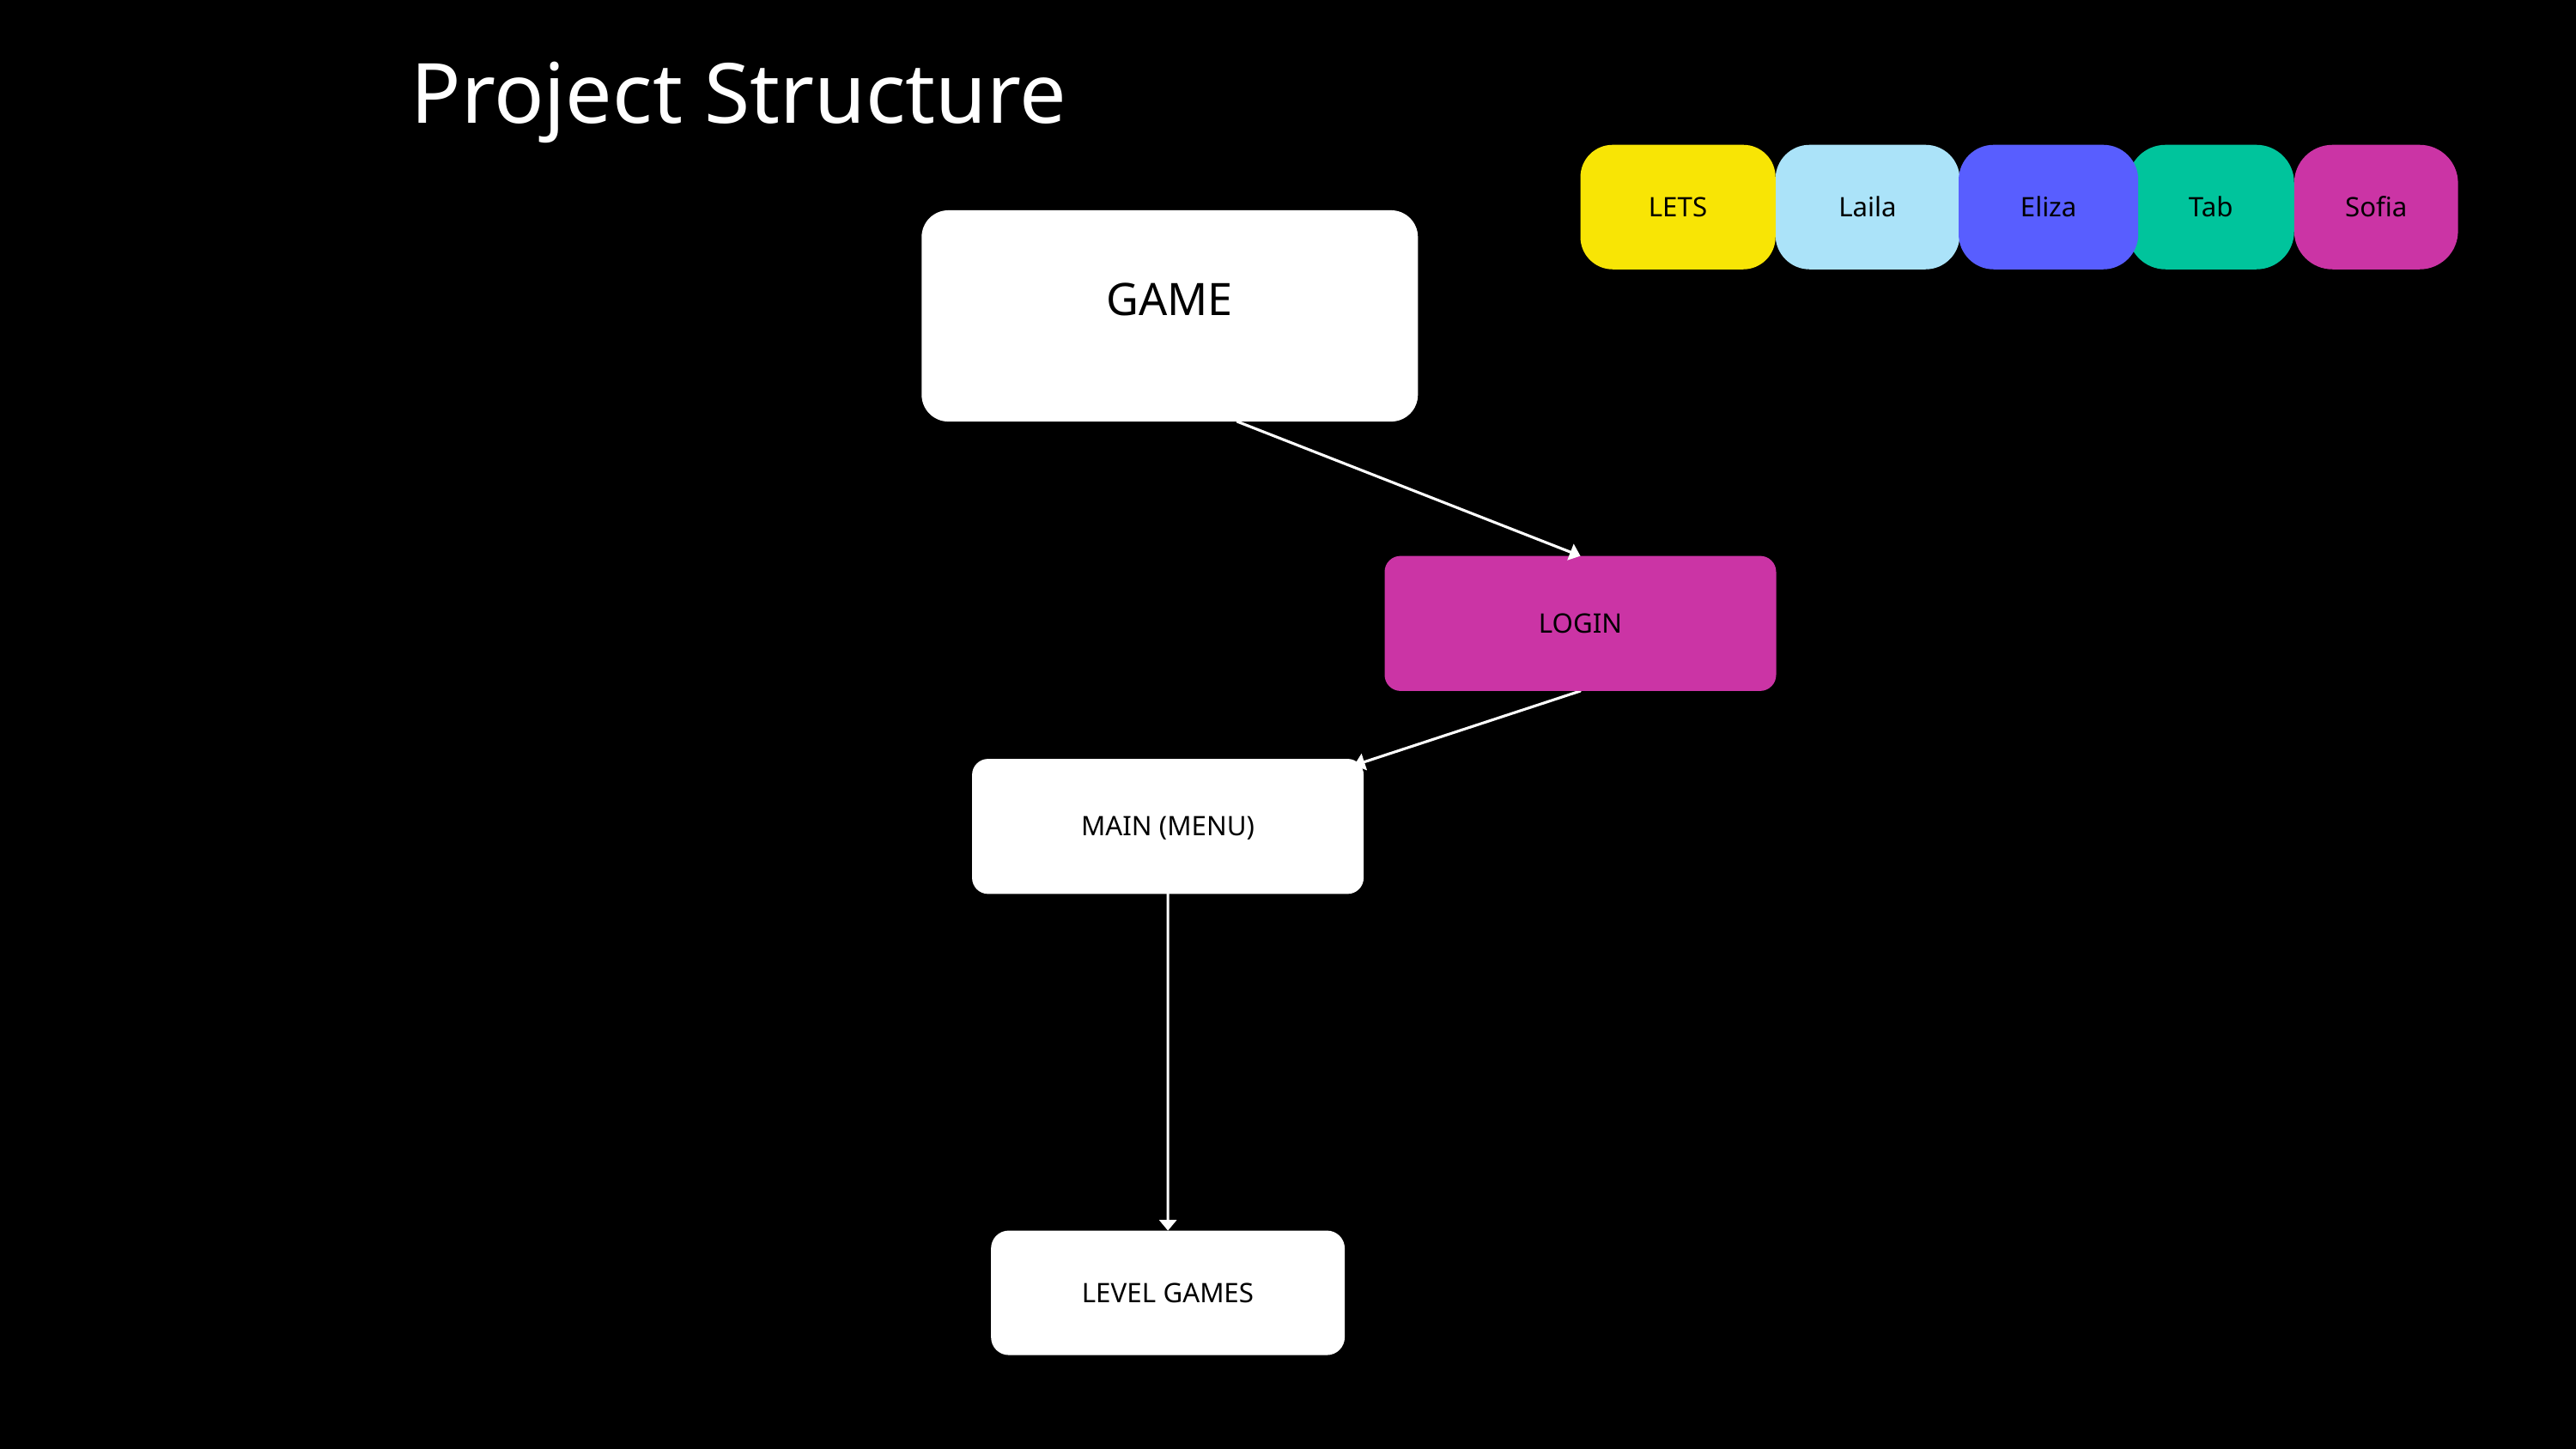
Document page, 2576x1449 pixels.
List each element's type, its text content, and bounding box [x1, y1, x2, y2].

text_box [1958, 144, 2139, 270]
text_box Project Structure [94, 39, 1385, 140]
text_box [2293, 144, 2458, 270]
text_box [1580, 144, 1776, 270]
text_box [990, 1230, 1346, 1355]
text_box [1158, 901, 1177, 1228]
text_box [1384, 555, 1777, 692]
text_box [971, 758, 1364, 894]
text_box [1258, 430, 1580, 554]
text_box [1776, 144, 1957, 270]
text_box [921, 209, 1419, 422]
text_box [2139, 144, 2293, 270]
